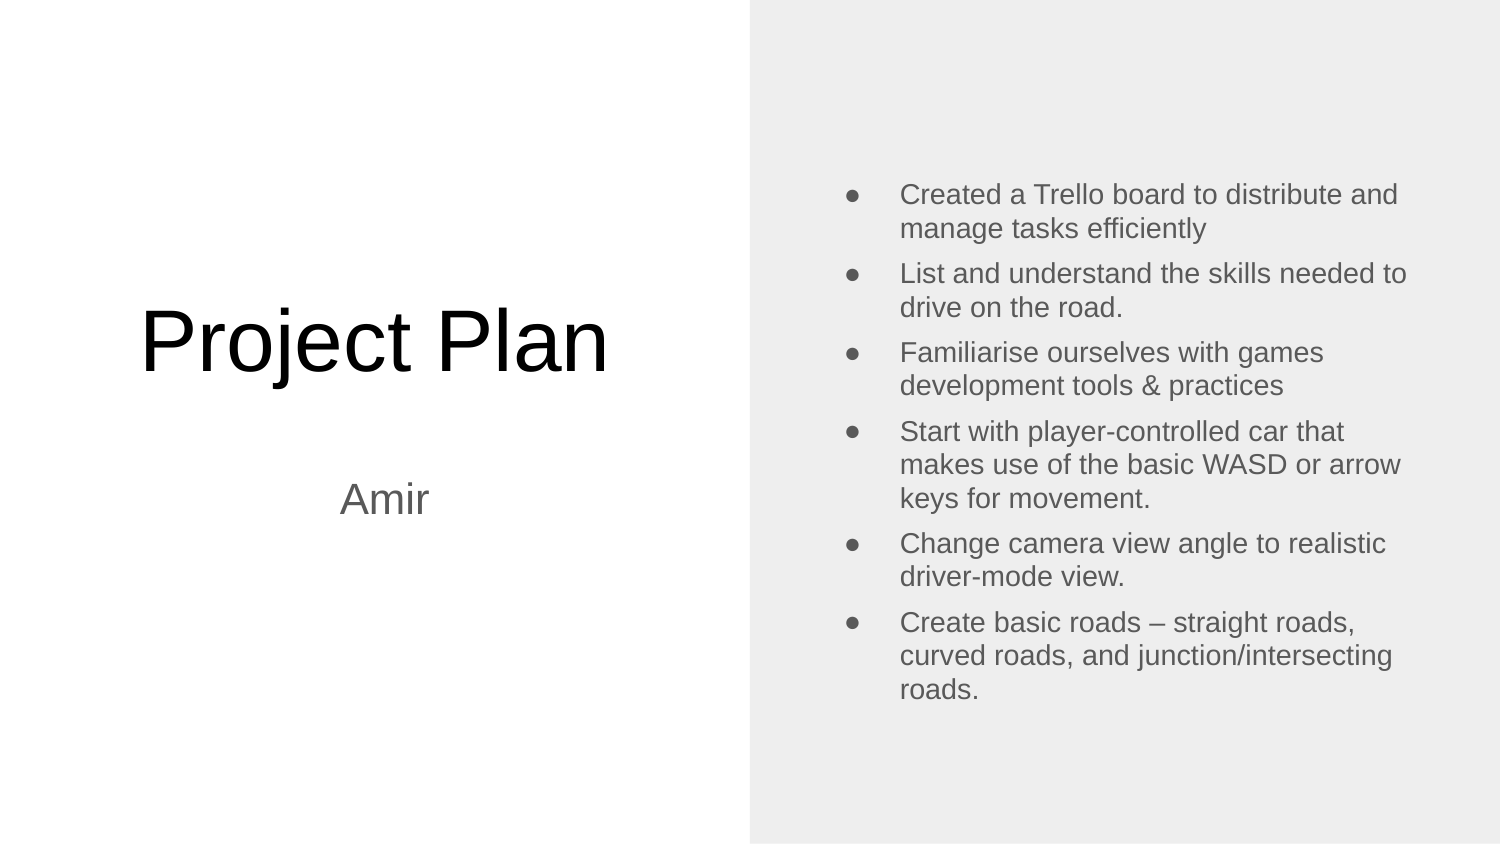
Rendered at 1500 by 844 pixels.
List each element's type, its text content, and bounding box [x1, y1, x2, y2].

list Created a Trello board to distribute and manage tasks efficiently List and understand the skills needed to drive on the road. Familiarise ourselves with games development tools & practices Start with player-controlled car that makes use of the basic WASD or arrow keys for movement. Change camera view angle to realistic driver-mode view. Create basic roads – straight roads, curved roads, and junction/intersecting roads. [810, 118, 1440, 725]
title Project Plan [43, 202, 708, 405]
text_box Amir [43, 459, 708, 663]
